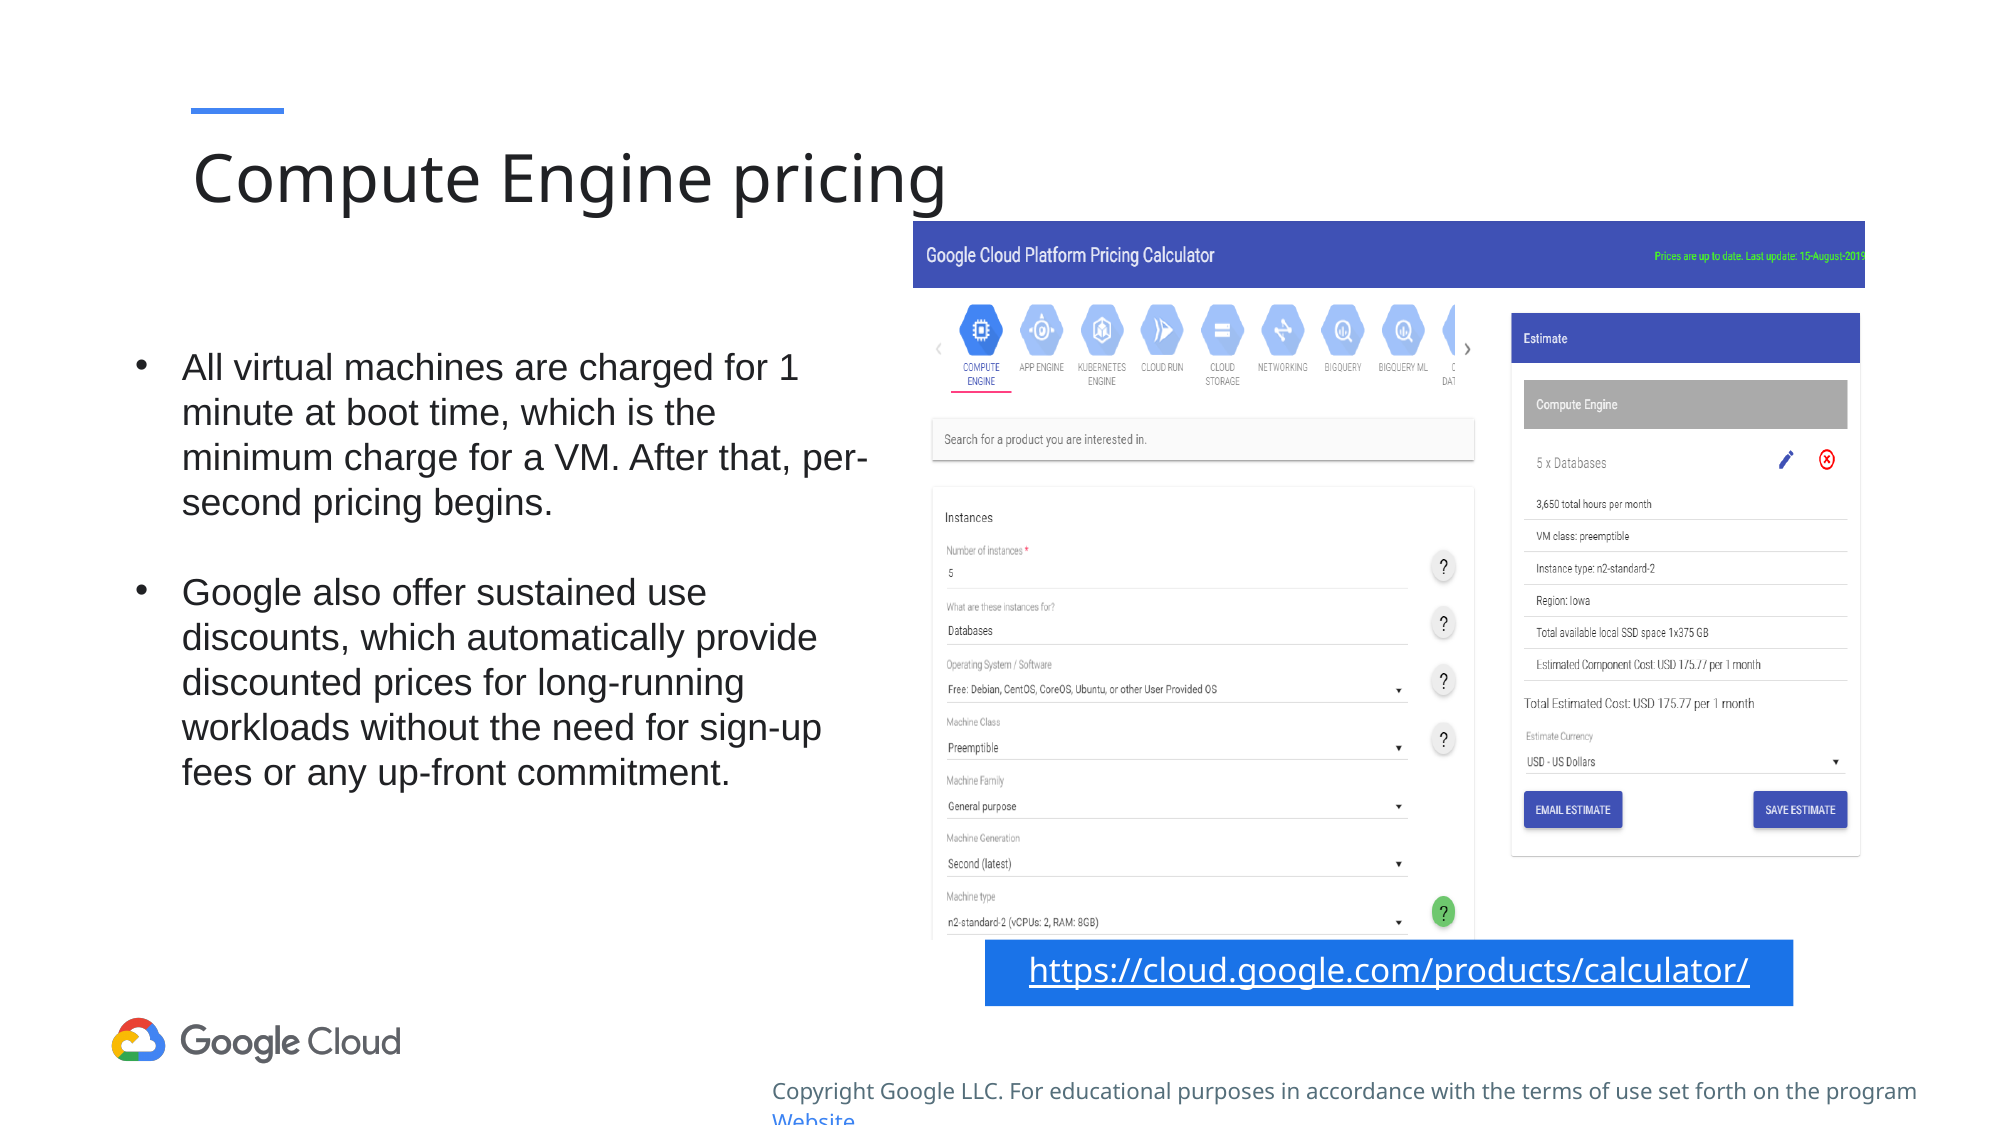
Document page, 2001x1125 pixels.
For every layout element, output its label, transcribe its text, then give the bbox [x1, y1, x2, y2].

title Compute Engine pricing [182, 126, 1799, 251]
picture [913, 221, 1865, 940]
text_box https://cloud.google.com/products/calculator/ [985, 949, 1794, 1007]
text_box All virtual machines are charged for 1 minute at boot time, which is the minimum charge for a VM. After that, per-second pricing begins. Google also offer sustained use discounts, which automatically provide discounted prices for long-running workloads without the need for sign-up fees or any up-front commitment. [120, 335, 885, 800]
picture [110, 1012, 401, 1068]
text_box Copyright Google LLC. For educational purposes in accordance with the terms of use set forth on the program Website. [752, 1052, 1990, 1111]
